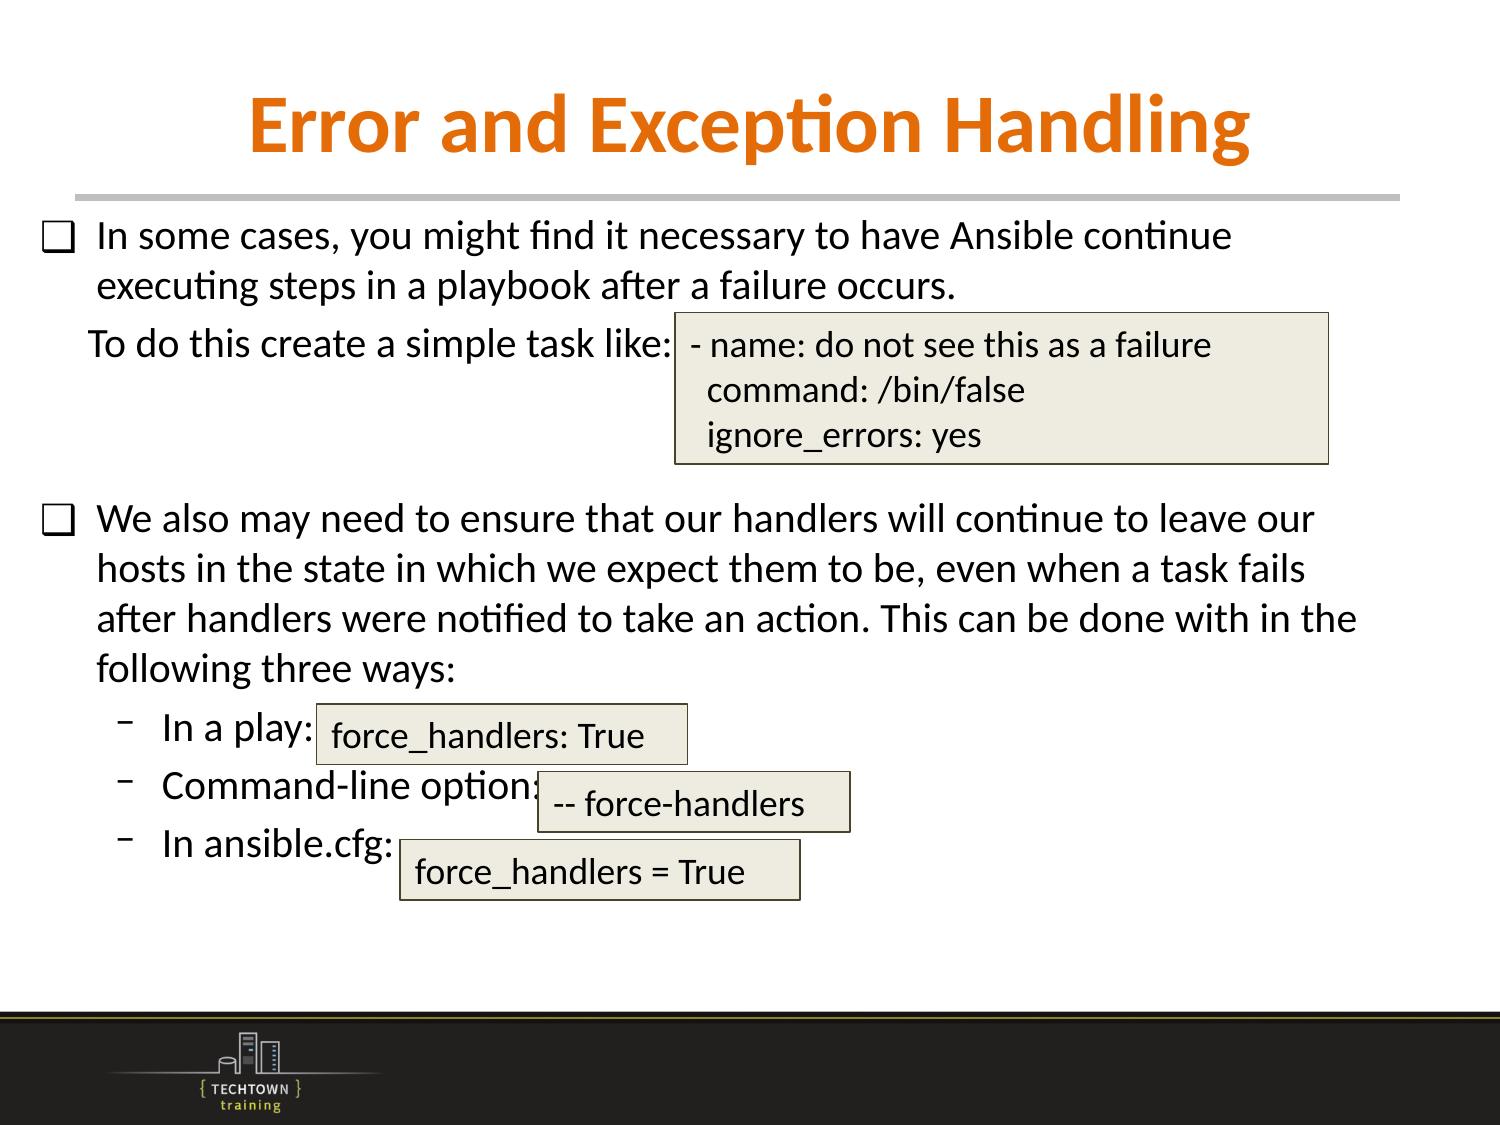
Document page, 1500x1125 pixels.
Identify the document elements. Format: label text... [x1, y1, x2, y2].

text_box - name: do not see this as a failure command: /bin/false ignore_errors: yes [674, 312, 1329, 464]
title Error and Exception Handling [75, 24, 1425, 213]
text_box force_handlers = True [399, 839, 800, 900]
list In some cases, you might find it necessary to have Ansible continue executing steps in a playbook after a failure occurs. To do this create a simple task like: We also may need to ensure that our handlers will continue to leave our hosts in the state in which we expect them to be, even when a task fails after handlers were notified to take an action. This can be done with in the following three ways: In a play: Command-line option: In ansible.cfg: [24, 200, 1375, 943]
text_box force_handlers: True [316, 703, 688, 765]
text_box -- force-handlers [538, 771, 850, 832]
picture [0, 0, 1500, 1125]
